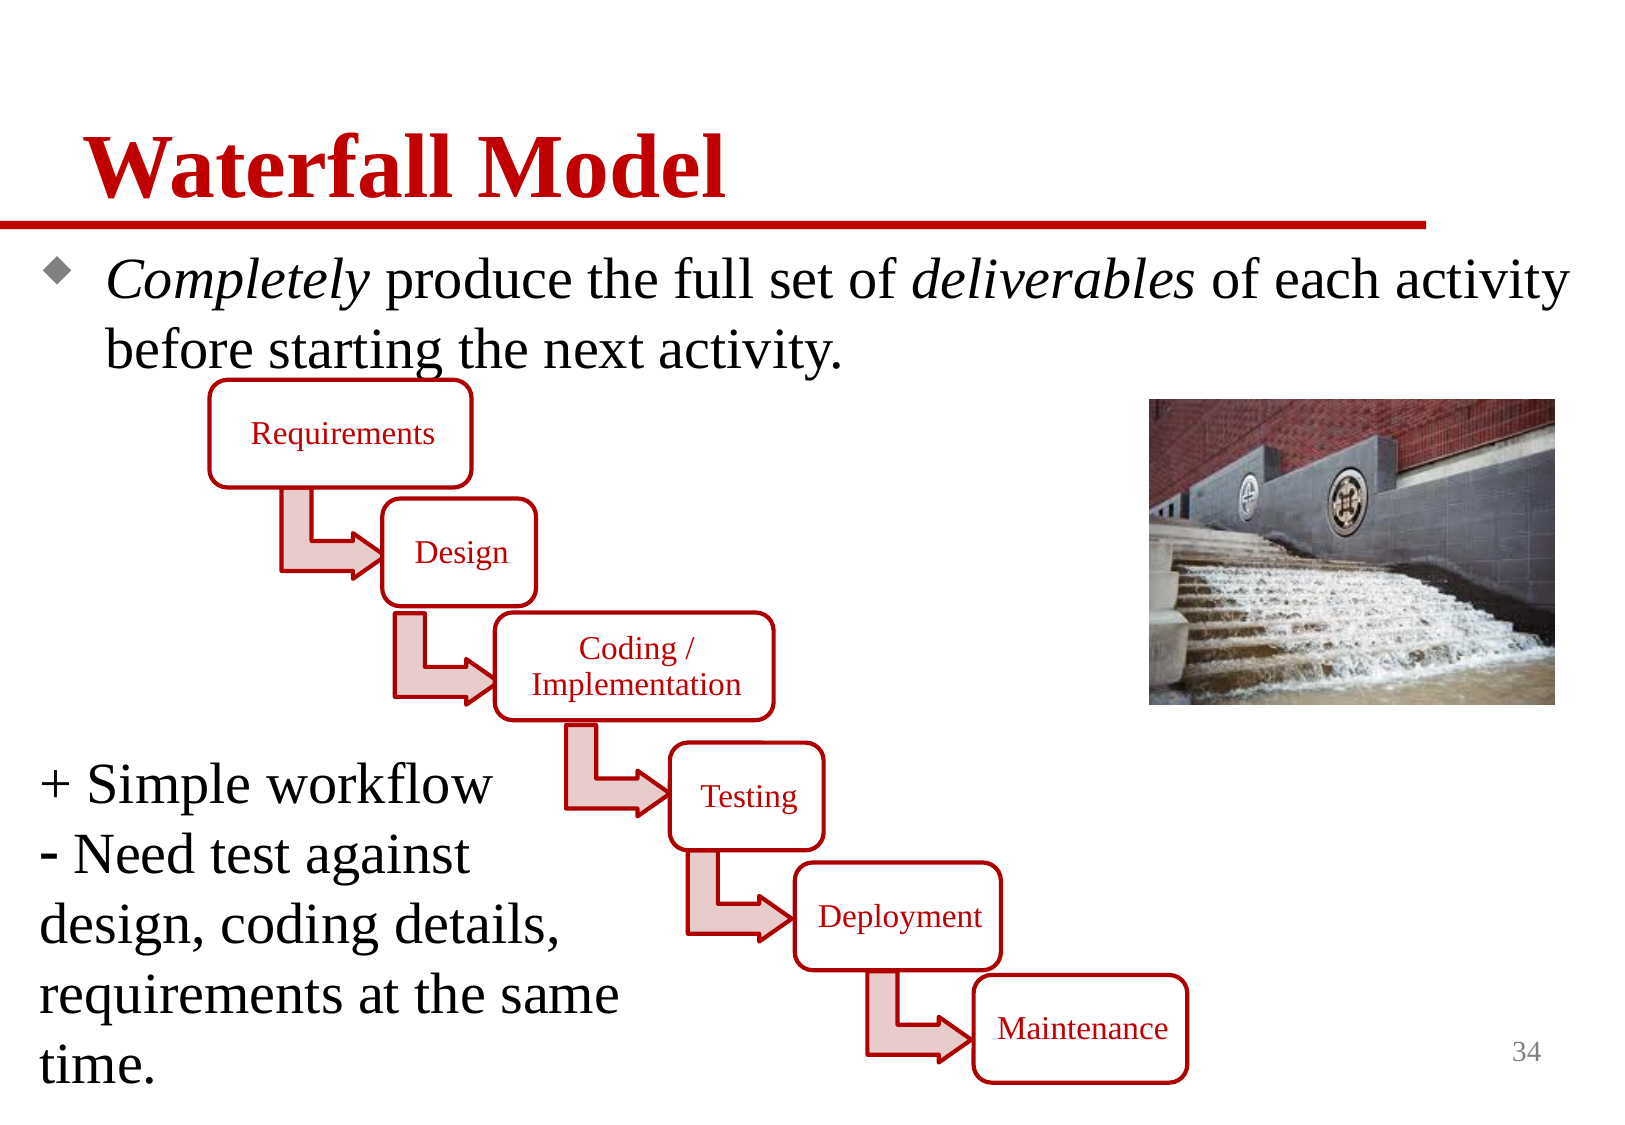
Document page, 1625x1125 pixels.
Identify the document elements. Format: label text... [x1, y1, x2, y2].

slide_number 34 [1247, 1012, 1557, 1088]
text_box + Simple workflow  Need test against design, coding details, requirements at the same time. [24, 737, 155, 1103]
title Waterfall Model [67, 43, 1550, 225]
picture [1149, 399, 1555, 705]
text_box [158, 374, 1242, 1098]
list Completely produce the full set of deliverables of each activity before starting the next activity. [24, 232, 1588, 908]
